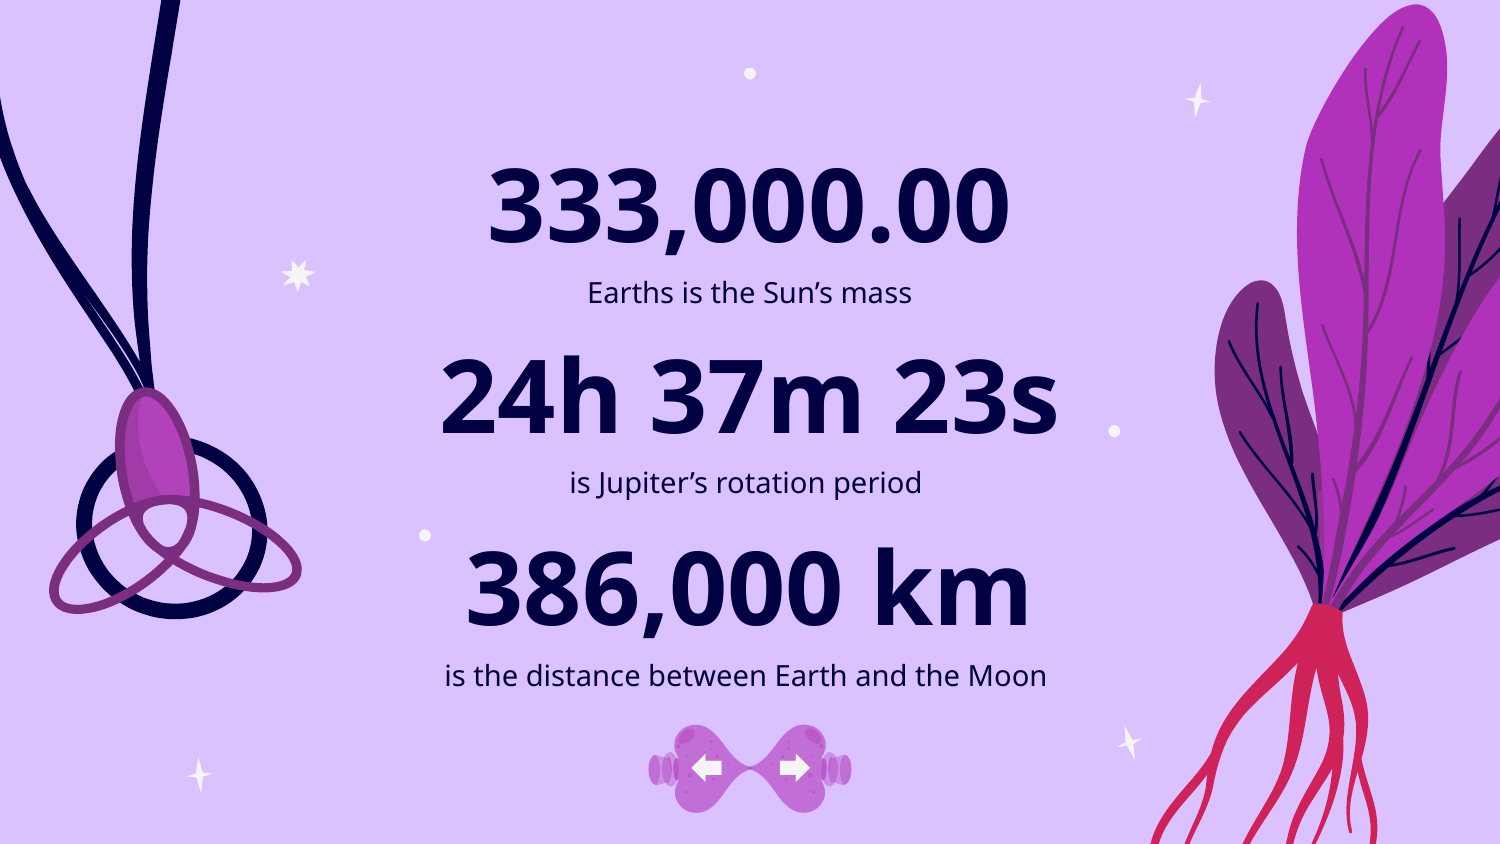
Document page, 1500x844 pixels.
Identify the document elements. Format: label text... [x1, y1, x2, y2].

title 386,000 km [387, 536, 1152, 641]
list is the distance between Earth and the Moon [137, 641, 1152, 707]
title 24h 37m 23s [387, 345, 1152, 448]
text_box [1157, 5, 1500, 844]
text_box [0, 0, 382, 688]
list is Jupiter’s rotation period [387, 448, 1152, 514]
list Earths is the Sun’s mass [387, 259, 1152, 324]
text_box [655, 717, 743, 818]
title 333,000.00 [387, 154, 1152, 259]
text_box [757, 717, 845, 818]
